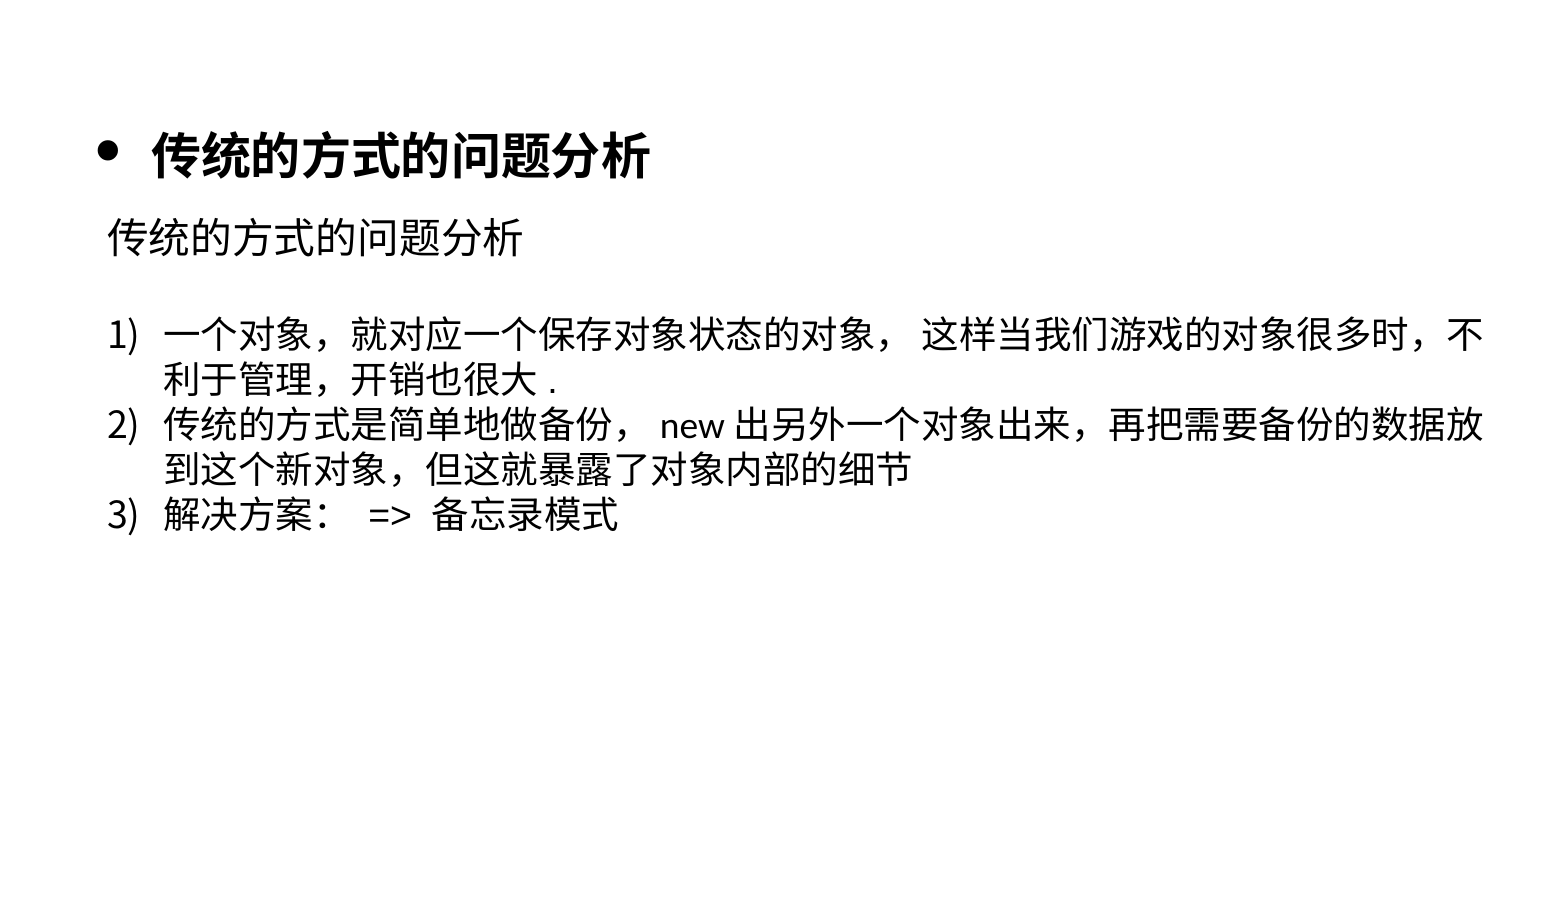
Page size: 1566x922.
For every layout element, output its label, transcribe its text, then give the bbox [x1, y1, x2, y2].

text_box 传统的方式的问题分析 [79, 123, 1325, 193]
text_box 传统的方式的问题分析 一个对象，就对应一个保存对象状态的对象， 这样当我们游戏的对象很多时，不利于管理，开销也很大. 传统的方式是简单地做备份，new出另外一个对象出来，再把需要备份的数据放到这个新对象，但这就暴露了对象内部的细节 解决方案： => 备忘录模式 [92, 204, 1535, 544]
